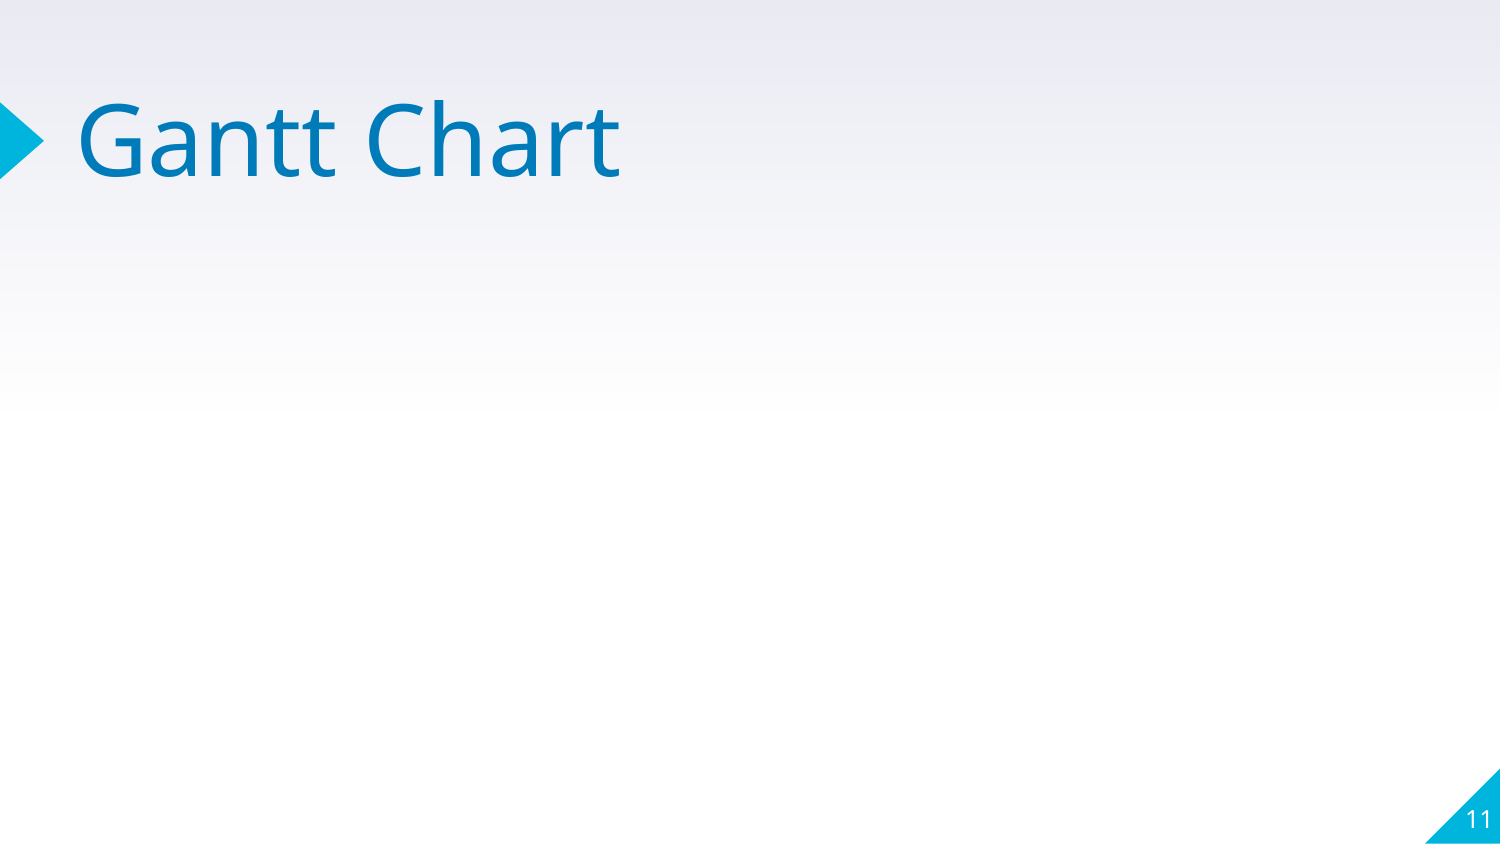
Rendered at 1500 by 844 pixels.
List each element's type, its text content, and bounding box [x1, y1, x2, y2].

title Gantt Chart [75, 99, 627, 192]
slide_number ‹#› [1418, 760, 1494, 838]
